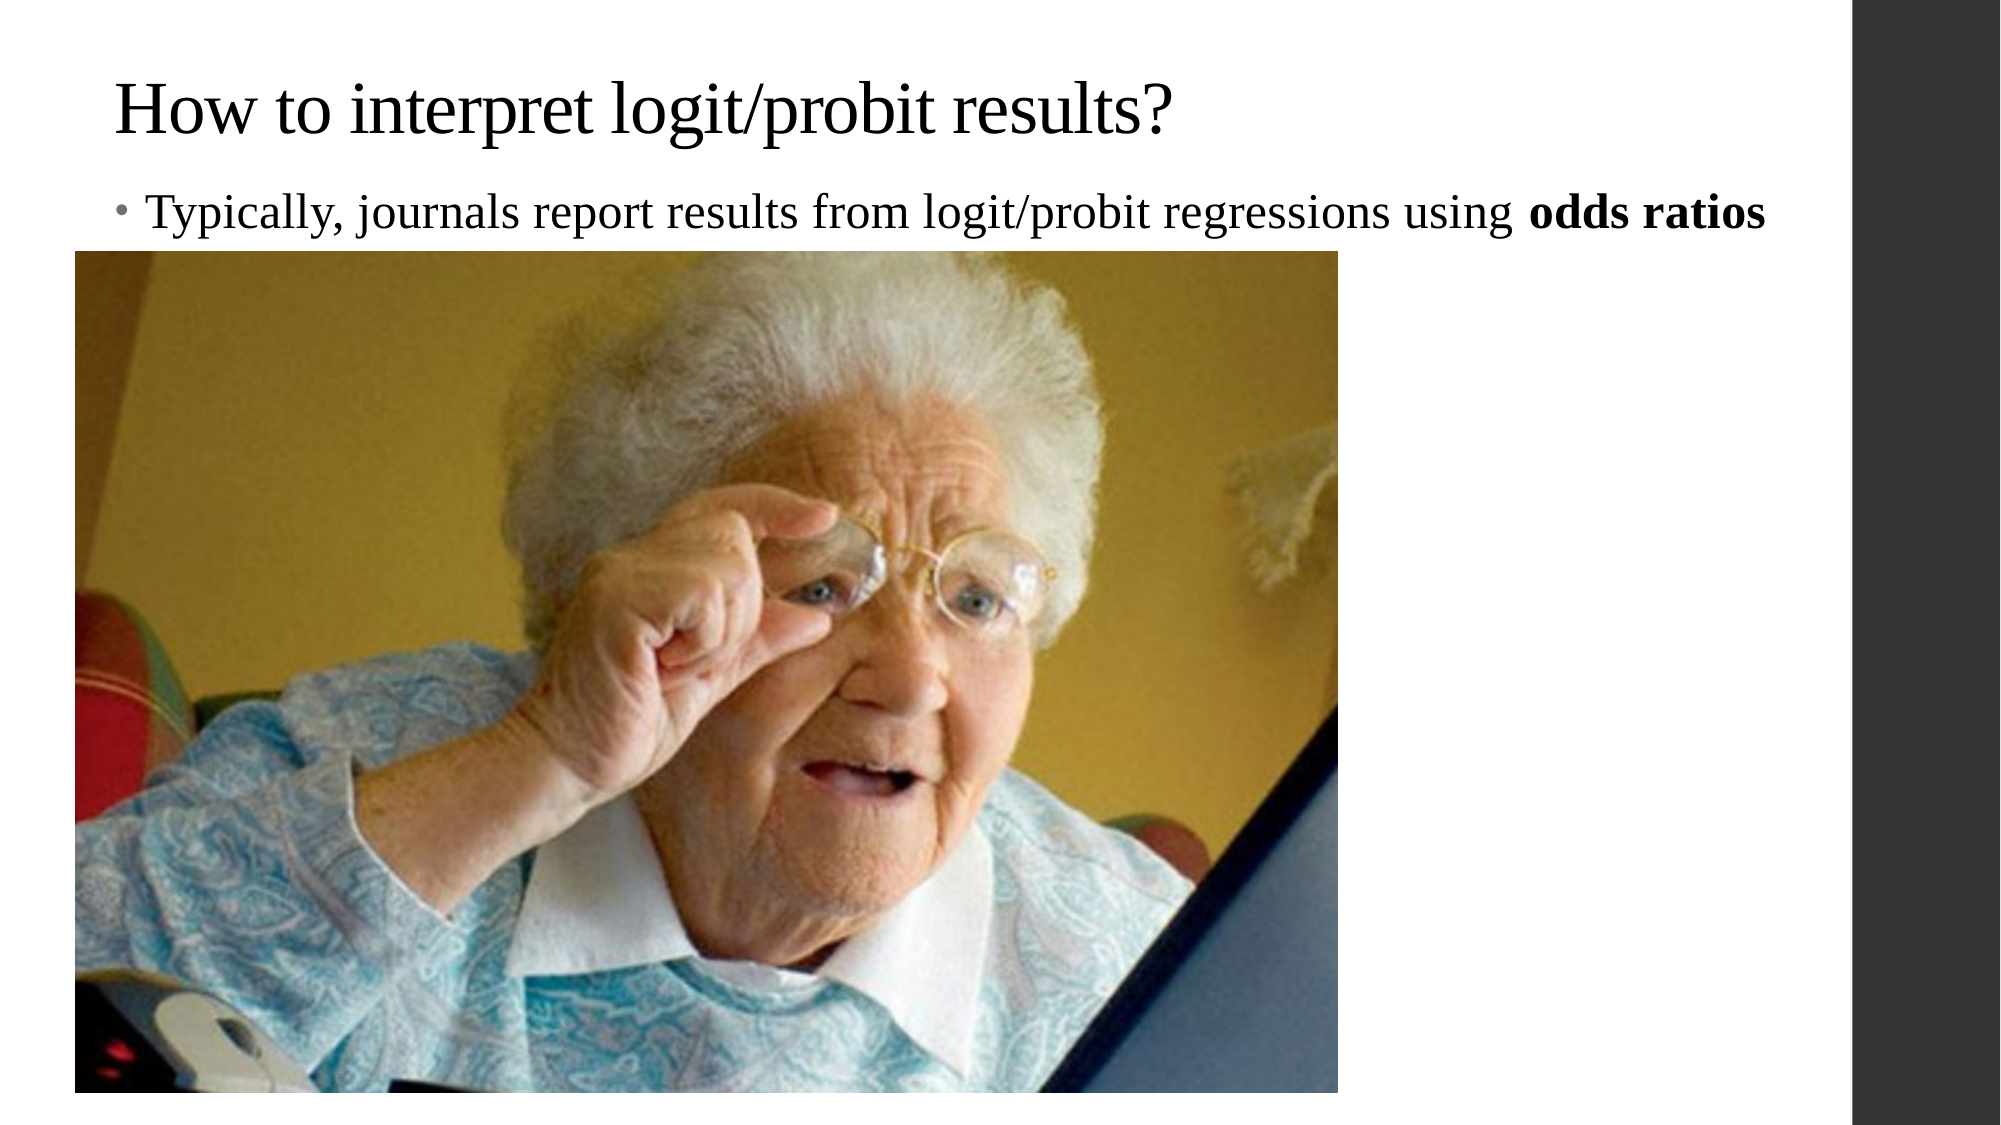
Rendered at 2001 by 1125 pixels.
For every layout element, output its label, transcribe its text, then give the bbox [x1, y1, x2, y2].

title How to interpret logit/probit results? [99, 55, 1813, 158]
picture [74, 251, 1338, 1094]
list Typically, journals report results from logit/probit regressions using odds ratios What does [99, 174, 1788, 1019]
